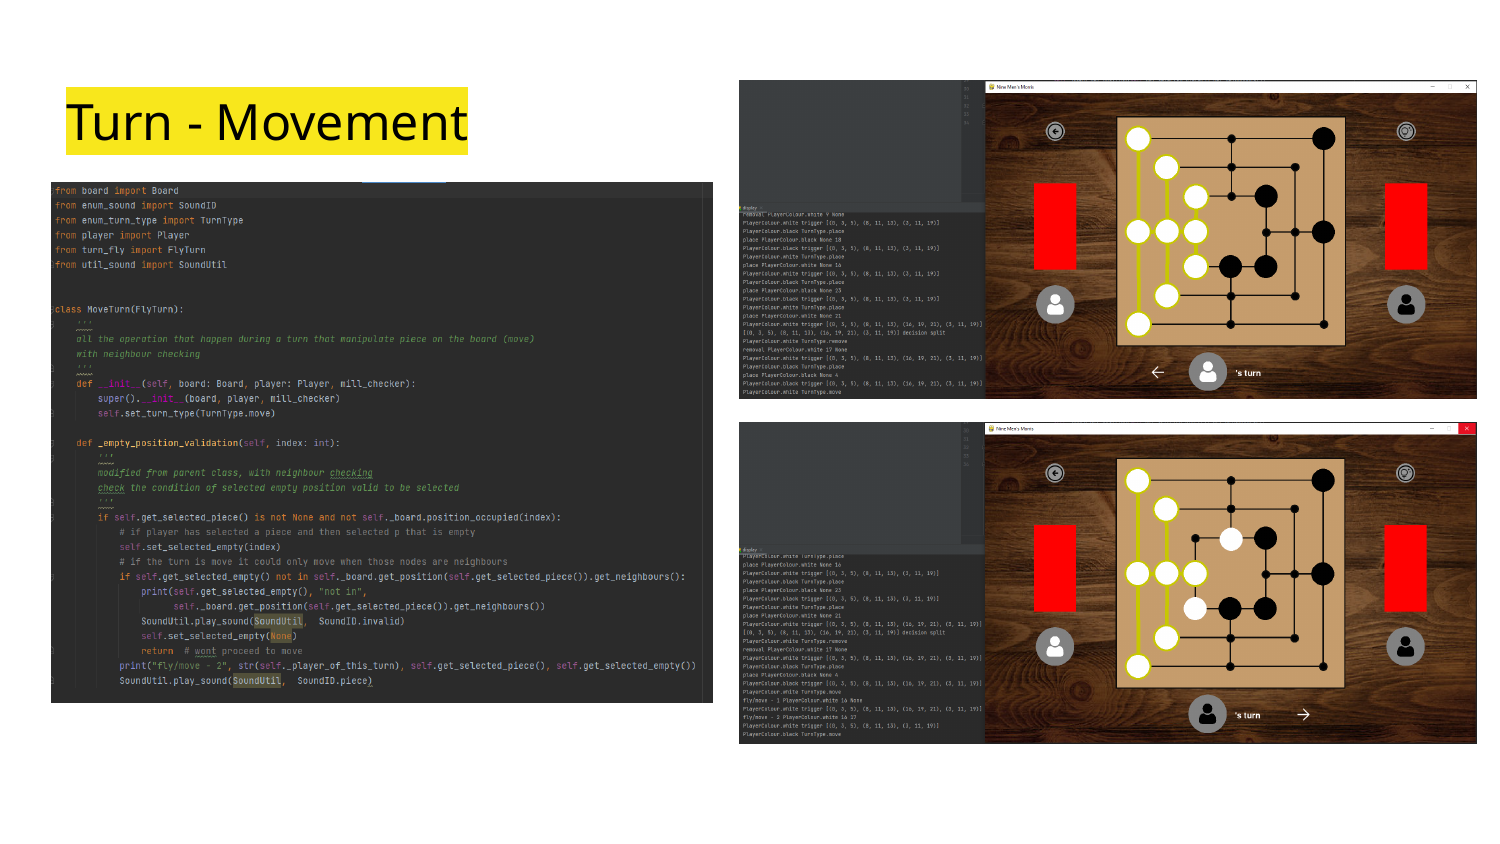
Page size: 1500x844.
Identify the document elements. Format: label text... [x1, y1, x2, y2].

picture [738, 422, 1478, 744]
picture [738, 80, 1478, 400]
picture [50, 182, 713, 703]
title Turn - Movement [51, 73, 512, 166]
